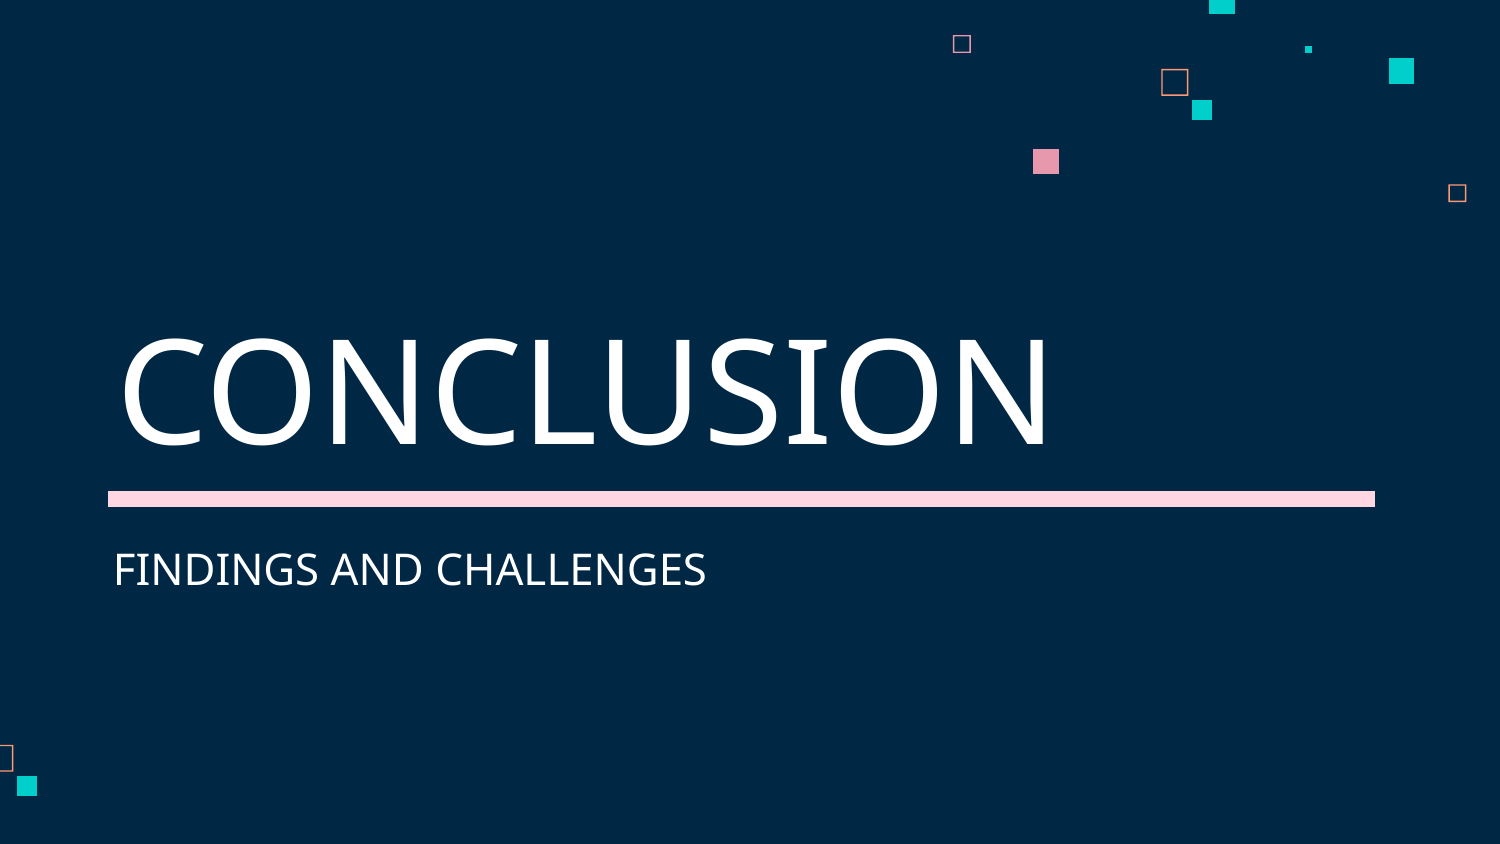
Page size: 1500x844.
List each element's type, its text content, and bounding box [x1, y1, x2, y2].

list FINDINGS AND CHALLENGES [97, 527, 1389, 784]
title CONCLUSION [101, 67, 1392, 489]
text_box [106, 490, 1376, 508]
